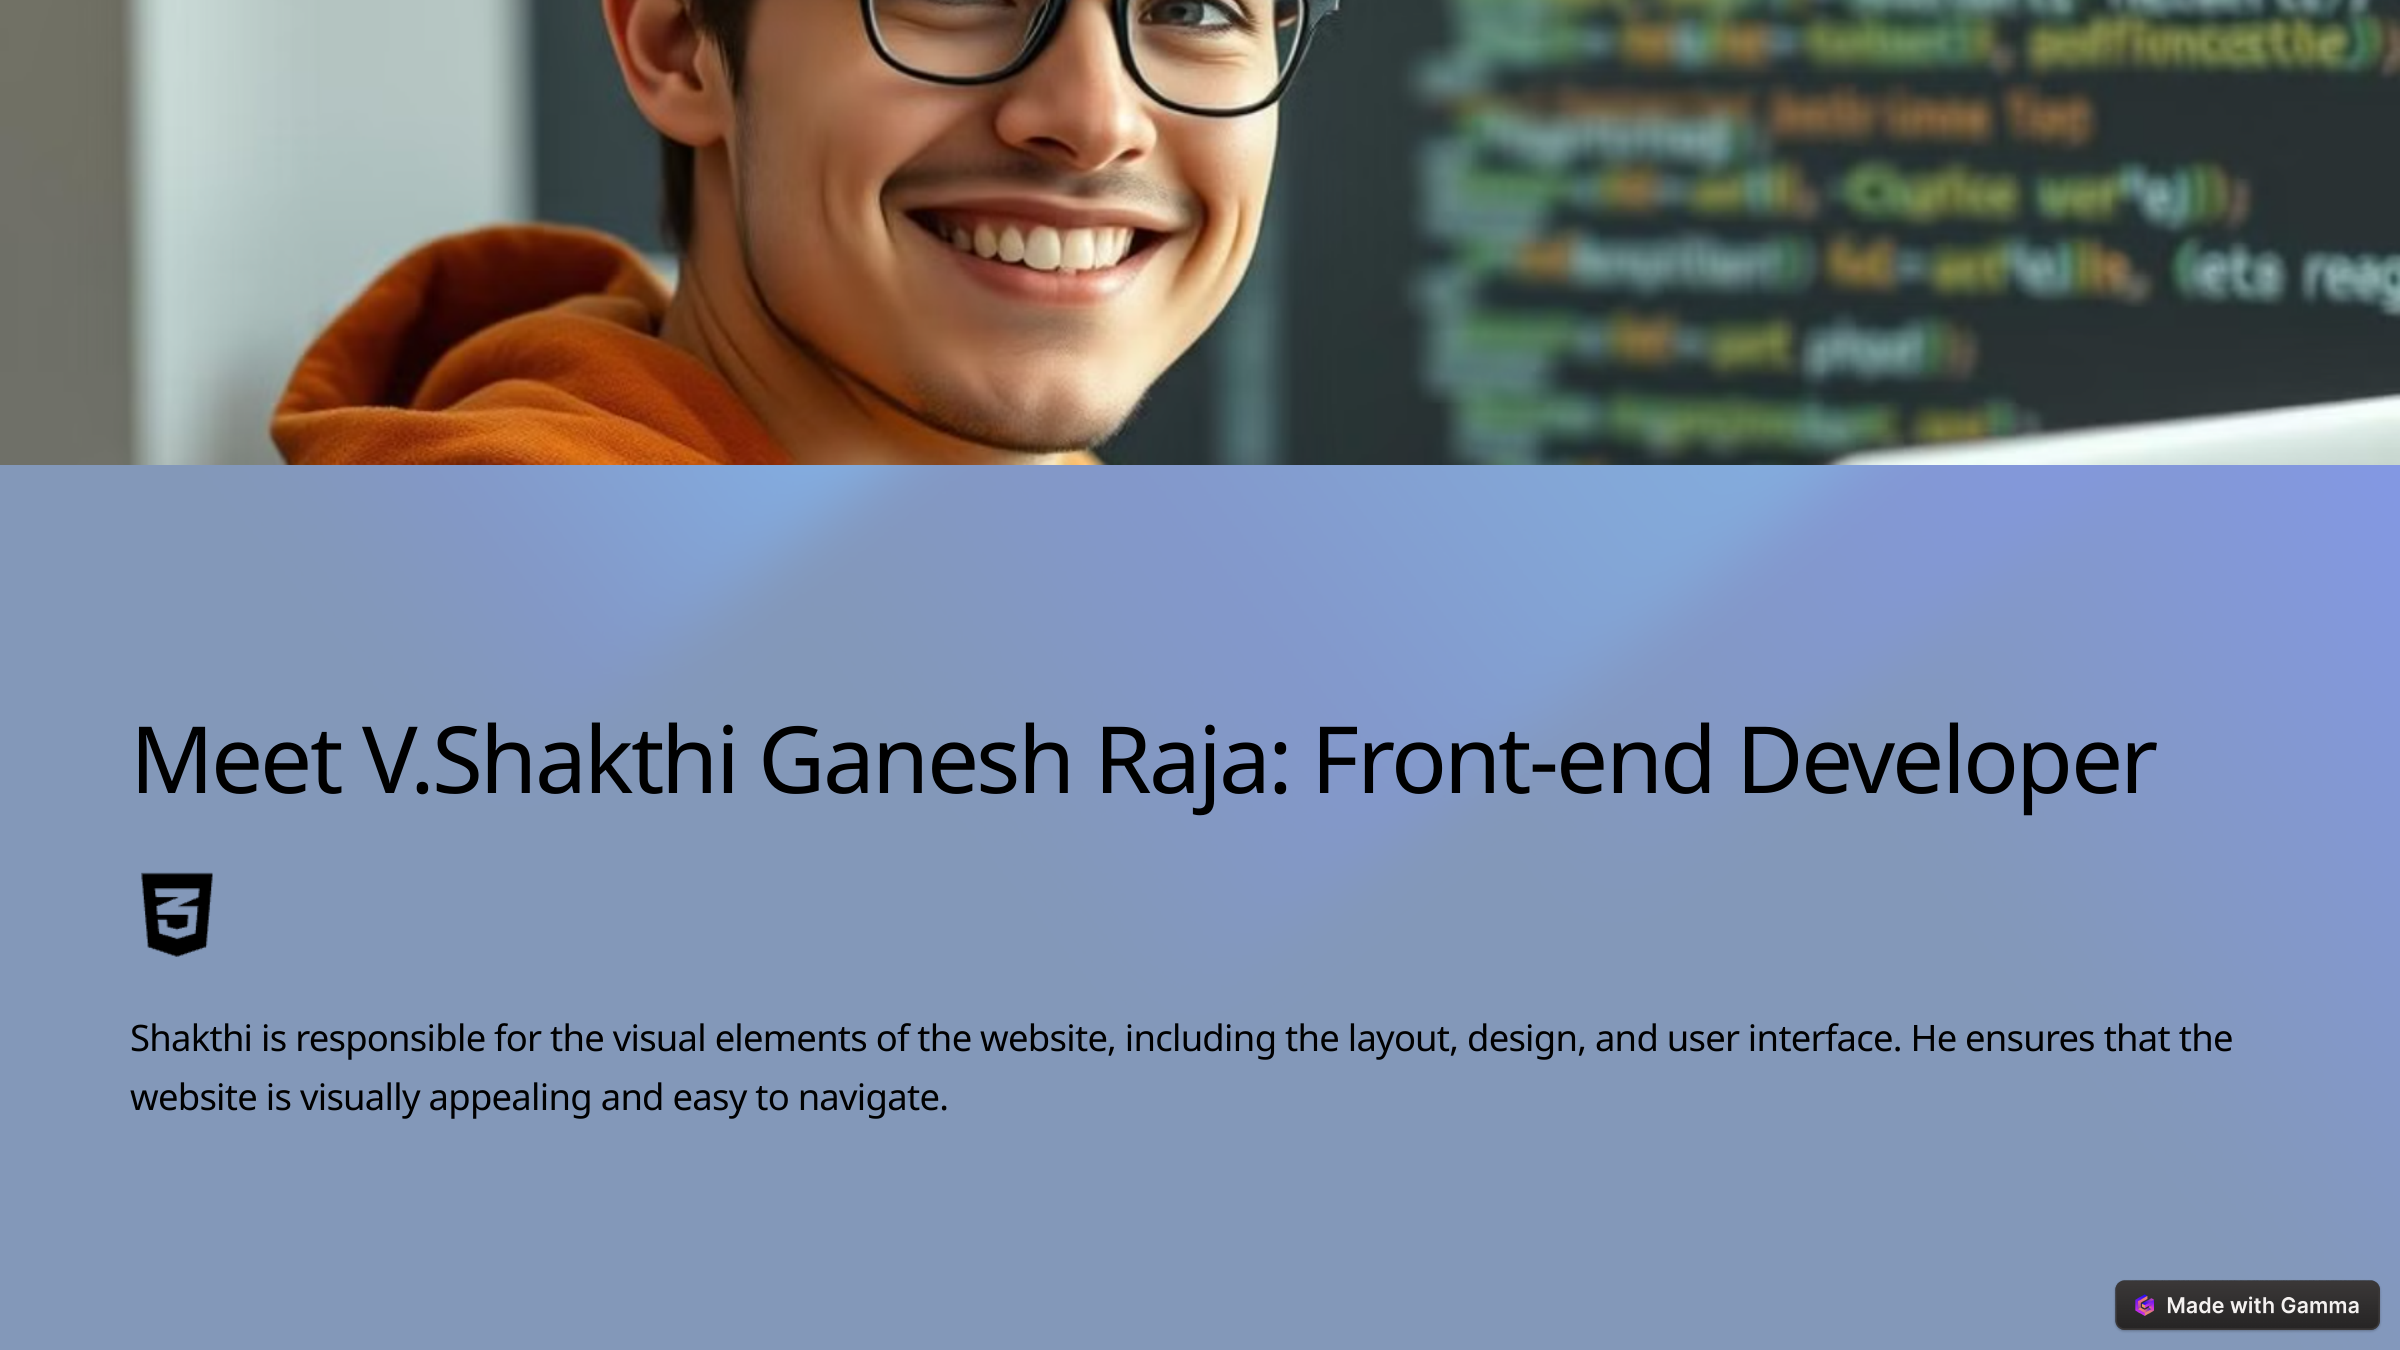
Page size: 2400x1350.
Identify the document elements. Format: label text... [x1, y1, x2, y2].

text_box Meet V.Shakthi Ganesh Raja: Front-end Developer [130, 696, 2145, 814]
picture [0, 0, 2400, 466]
picture [130, 868, 224, 962]
picture [2106, 1271, 2389, 1339]
text_box Shakthi is responsible for the visual elements of the website, including the layout, design, and user interface. He ensures that the website is visually appealing and easy to navigate. [130, 999, 2270, 1119]
